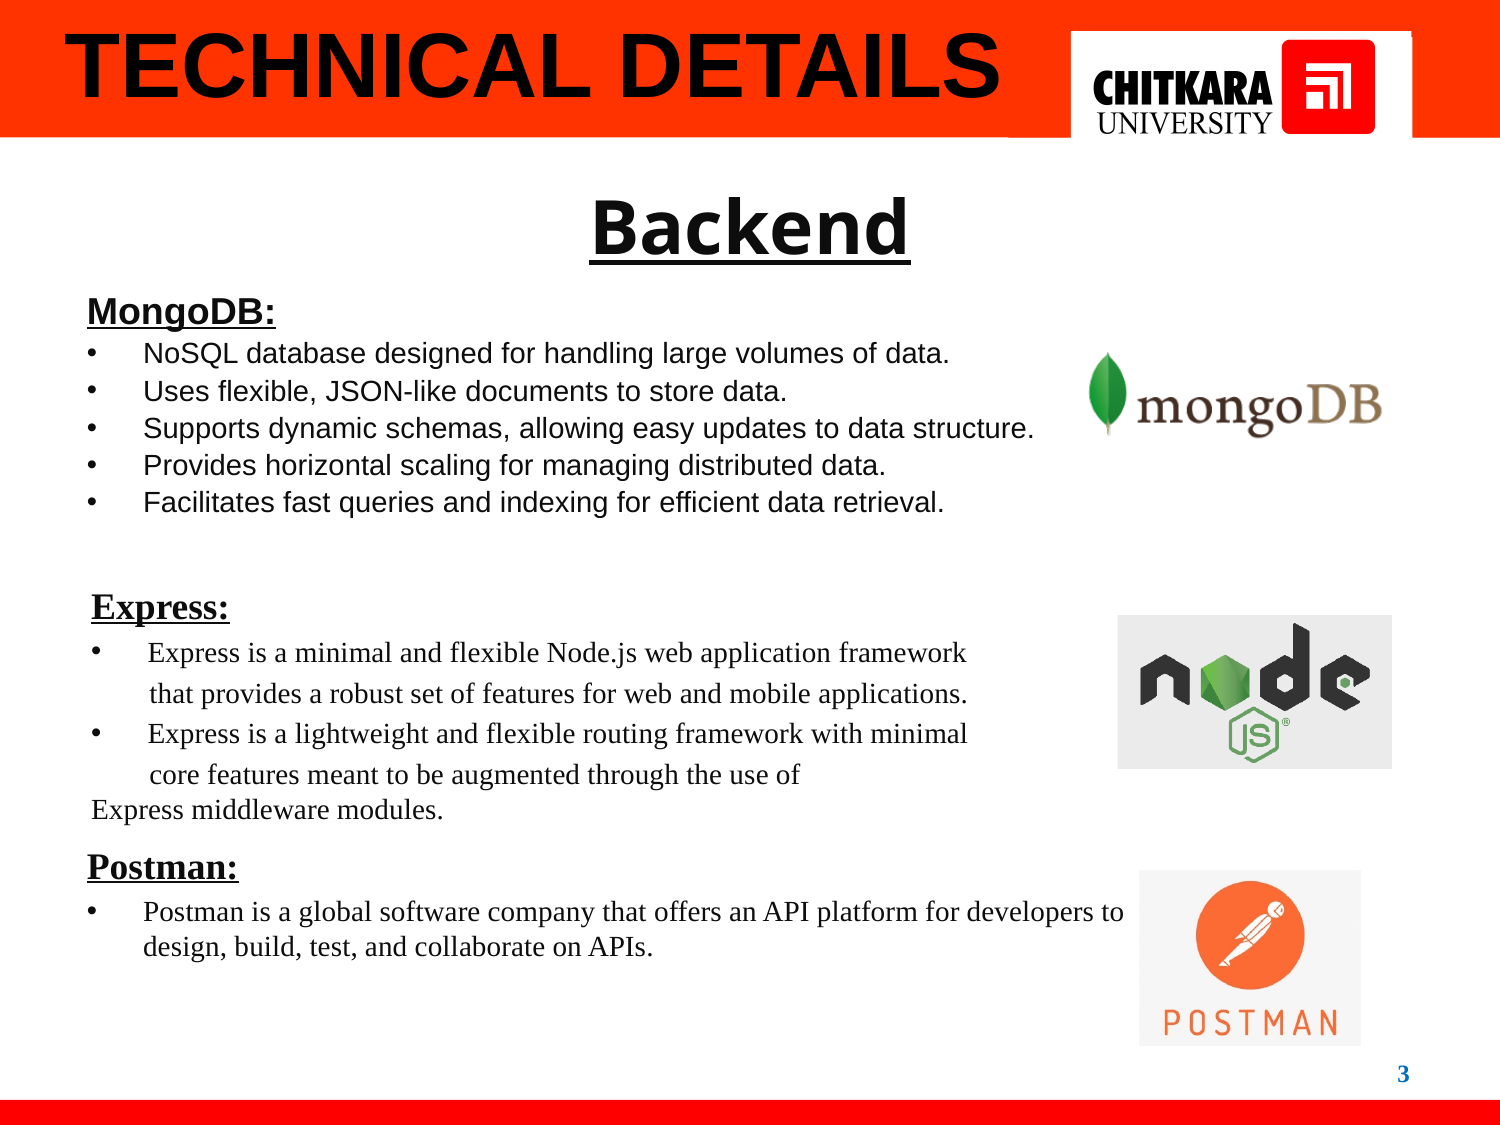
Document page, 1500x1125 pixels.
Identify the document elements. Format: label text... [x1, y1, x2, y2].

picture [1074, 37, 1390, 138]
picture [1077, 342, 1393, 448]
title TECHNICAL DETAILS [0, 0, 1069, 136]
picture [1117, 615, 1393, 769]
text_box Postman: Postman is a global software company that offers an API platform for developers to design, build, test, and collaborate on APIs. [71, 834, 1171, 1031]
list MongoDB: NoSQL database designed for handling large volumes of data. Uses flexible, JSON-like documents to store data. Supports dynamic schemas, allowing easy updates to data structure. Provides horizontal scaling for managing distributed data. Facilitates fast queries and indexing for efficient data retrieval. [71, 284, 1500, 551]
text_box Backend [71, 171, 1429, 277]
slide_number 3 [1074, 1042, 1425, 1103]
text_box Express: Express is a minimal and flexible Node.js web application framework that provides a robust set of features for web and mobile applications. Express is a lightweight and flexible routing framework with minimal core features meant to be augmented through the use of Express middleware modules. [76, 574, 1176, 841]
picture [1139, 870, 1361, 1047]
